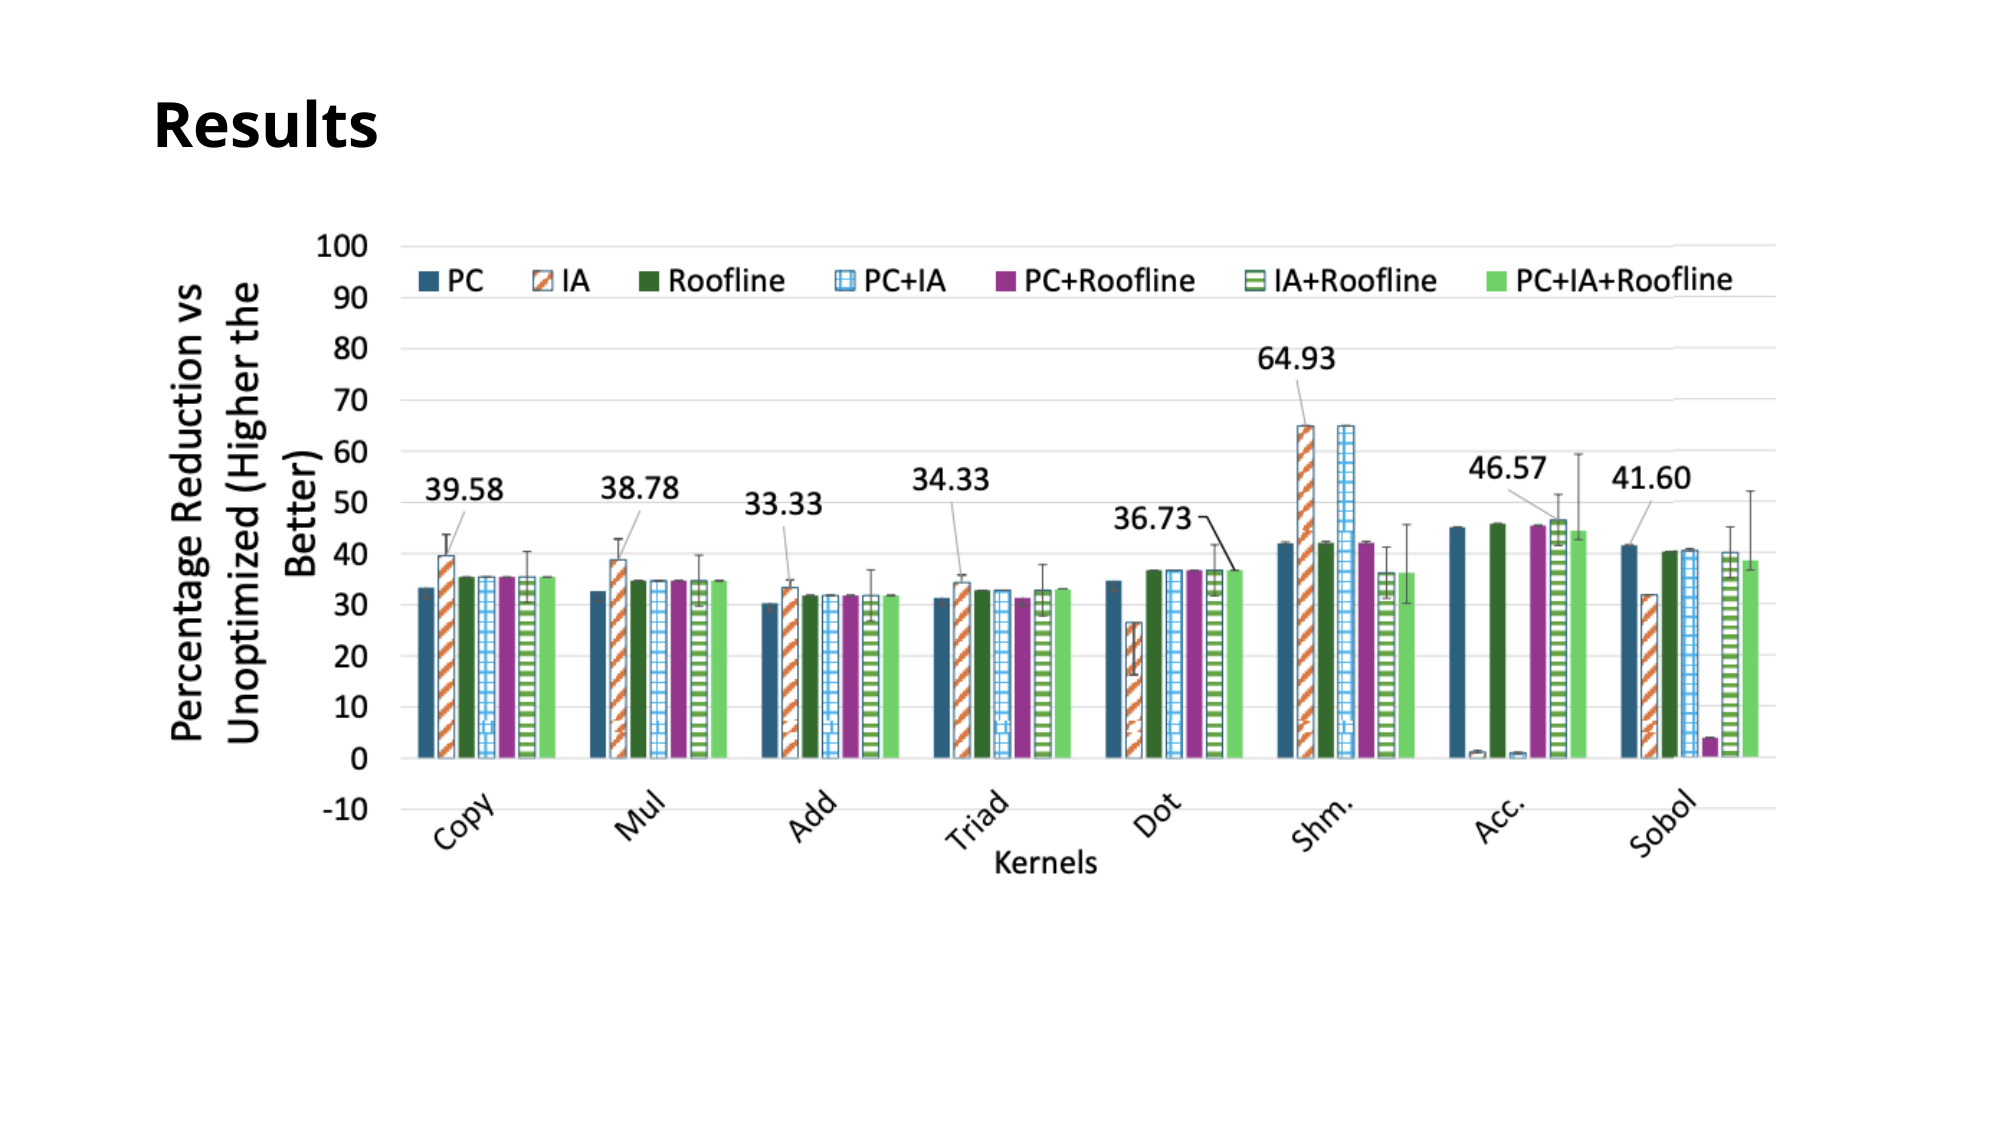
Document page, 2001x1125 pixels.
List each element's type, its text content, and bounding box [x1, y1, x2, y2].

list Results [137, 86, 1886, 1009]
picture [136, 185, 1789, 888]
